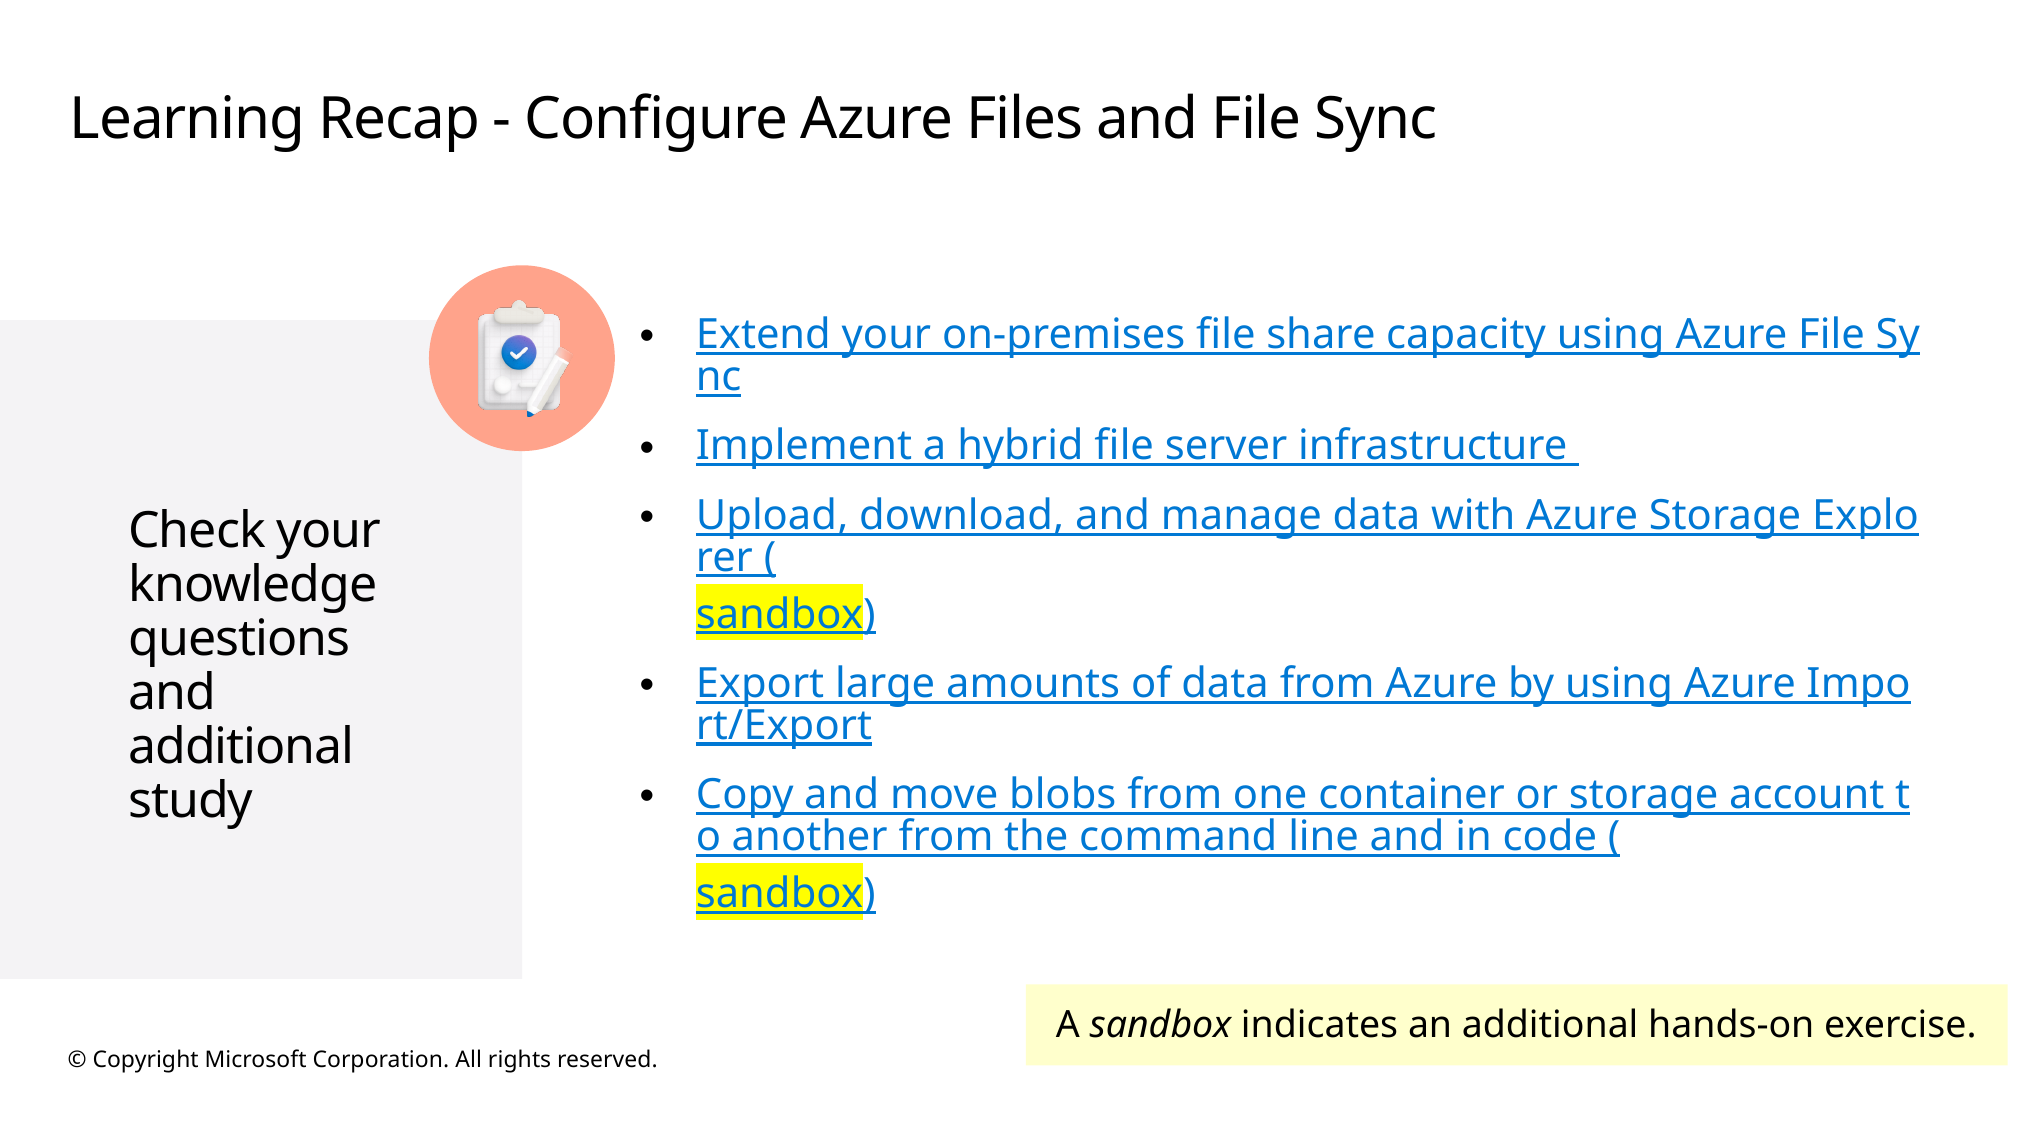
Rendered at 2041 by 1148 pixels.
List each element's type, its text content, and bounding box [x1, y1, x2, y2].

text_box A sandbox indicates an additional hands-on exercise. [1025, 984, 2008, 1066]
title Learning Recap - Configure Azure Files and File Sync [70, 73, 1968, 188]
picture [463, 300, 580, 417]
text_box Extend your on-premises file share capacity using Azure File Sync Implement a hybrid file server infrastructure Upload, download, and manage data with Azure Storage Explorer (sandbox) Export large amounts of data from Azure by using Azure Import/Export Copy and move blobs from one container or storage account to another from the command line and in code (sandbox) [621, 289, 1946, 947]
